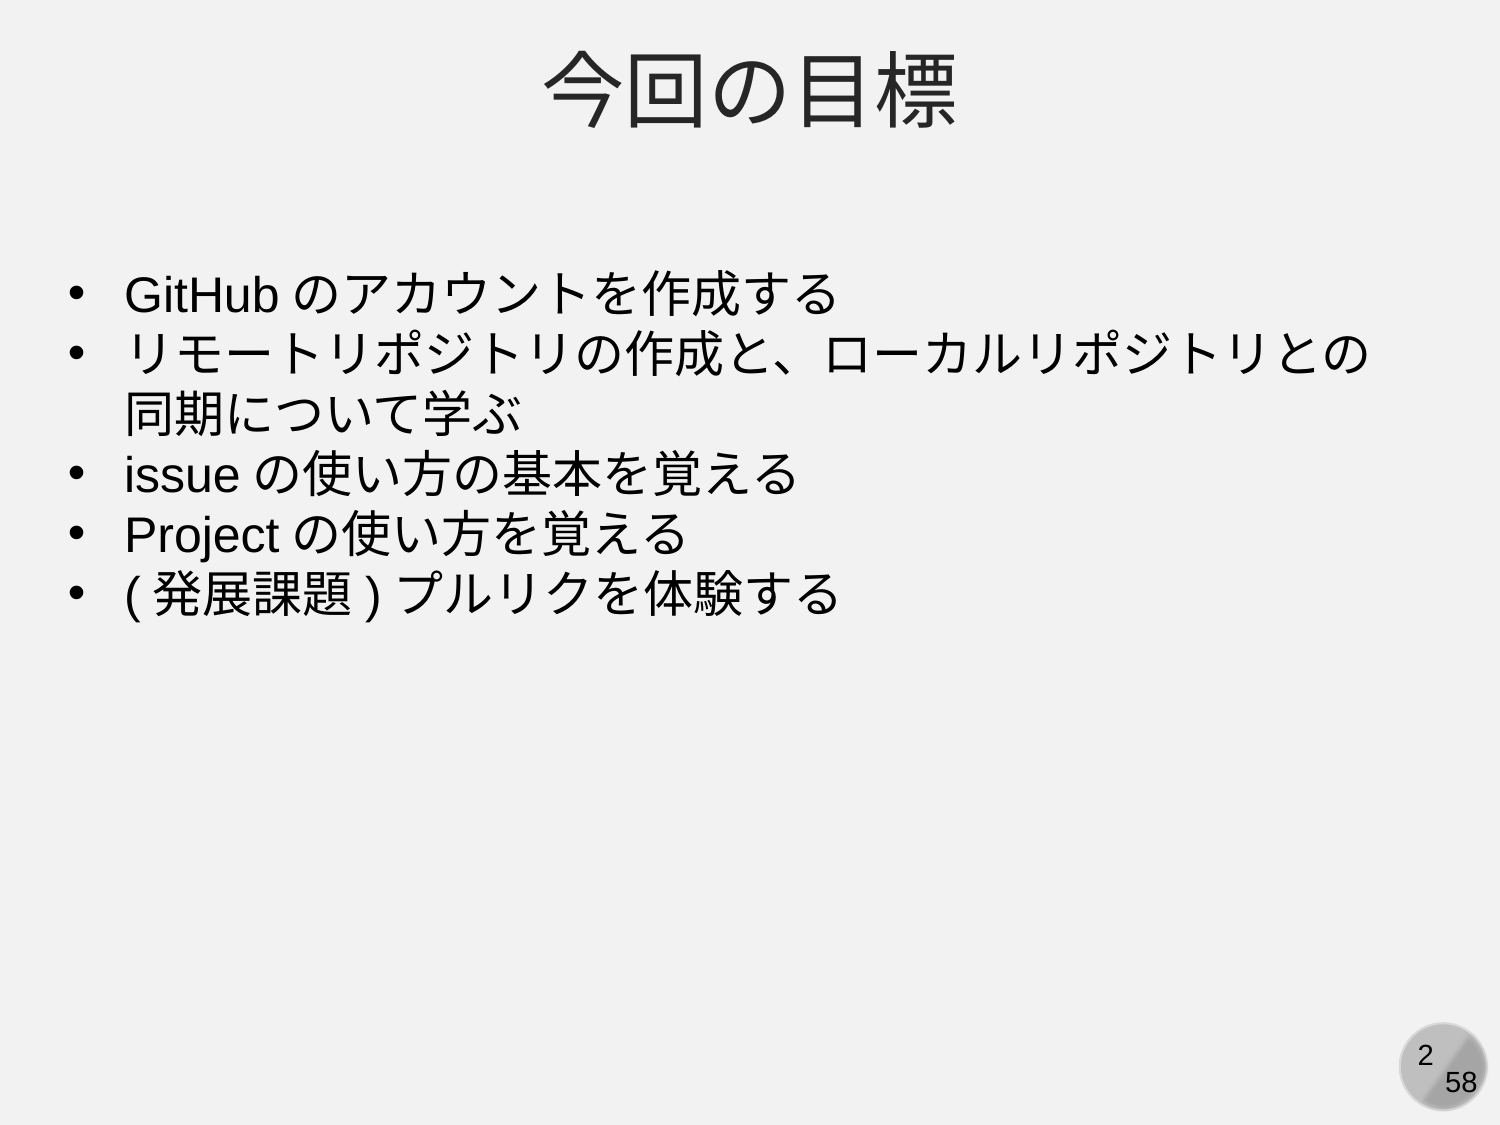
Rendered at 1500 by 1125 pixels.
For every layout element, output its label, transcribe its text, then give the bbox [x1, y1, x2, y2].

text_box GitHubのアカウントを作成する リモートリポジトリの作成と、ローカルリポジトリとの同期について学ぶ issueの使い方の基本を覚える Projectの使い方を覚える (発展課題)プルリクを体験する [53, 255, 1424, 631]
list 今回の目標 [0, 31, 1500, 155]
